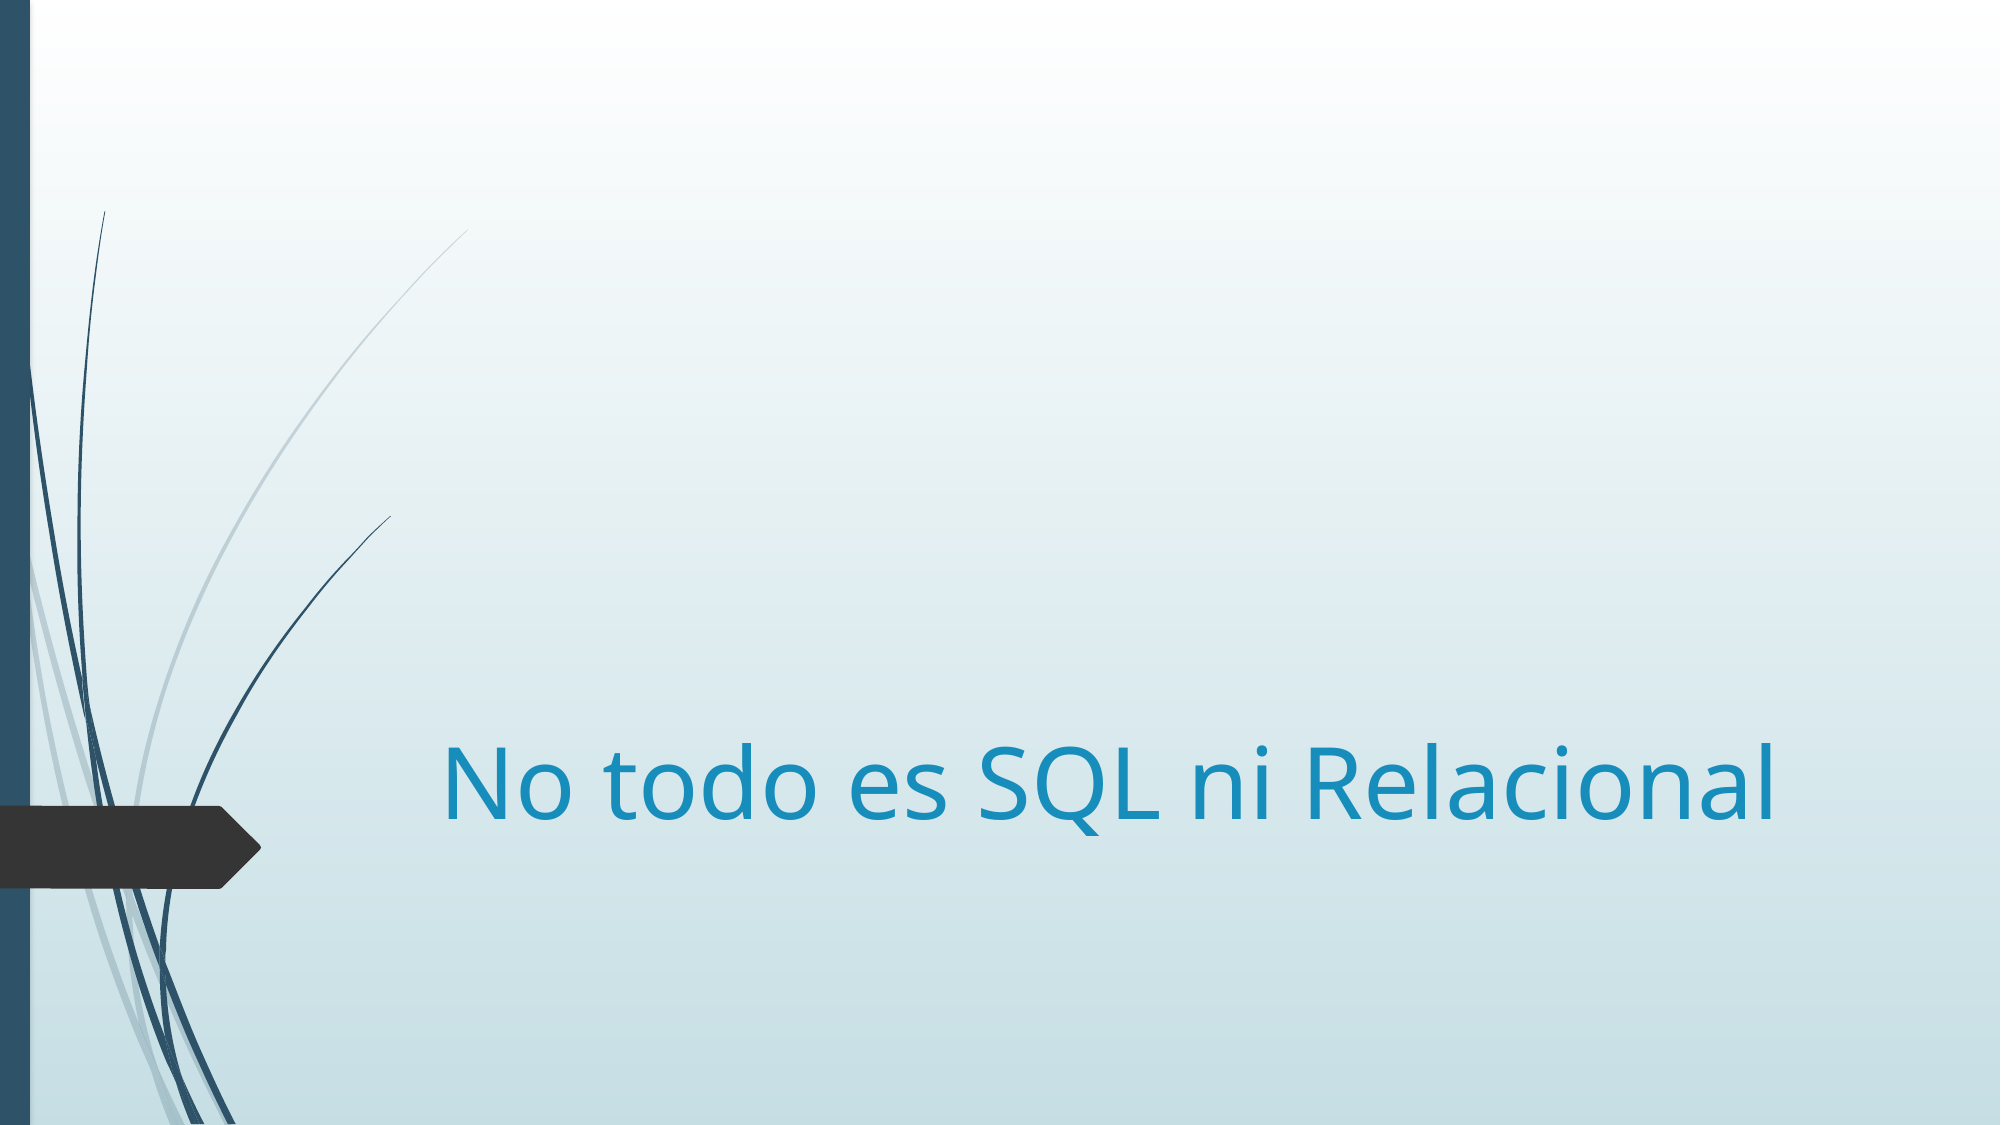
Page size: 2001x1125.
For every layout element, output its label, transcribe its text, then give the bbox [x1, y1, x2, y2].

title No todo es SQL ni Relacional [424, 399, 1888, 847]
